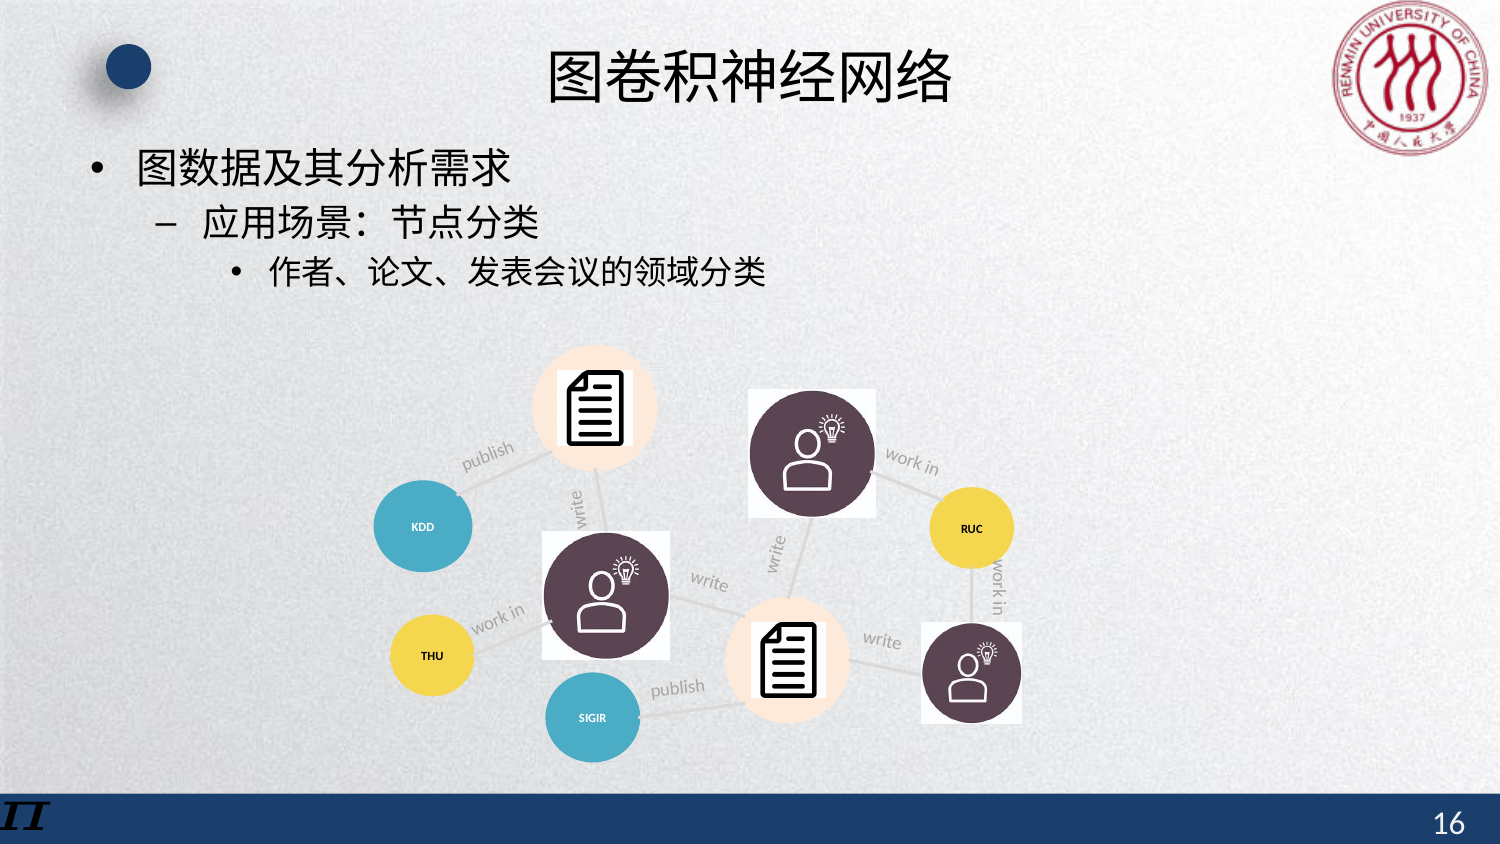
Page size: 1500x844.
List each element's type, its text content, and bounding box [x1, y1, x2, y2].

list 图数据及其分析需求 应用场景：节点分类 作者、论文、发表会议的领域分类 [75, 134, 1425, 781]
title 图卷积神经网络 [75, 33, 1425, 116]
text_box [375, 346, 1022, 761]
picture [0, 0, 1500, 793]
